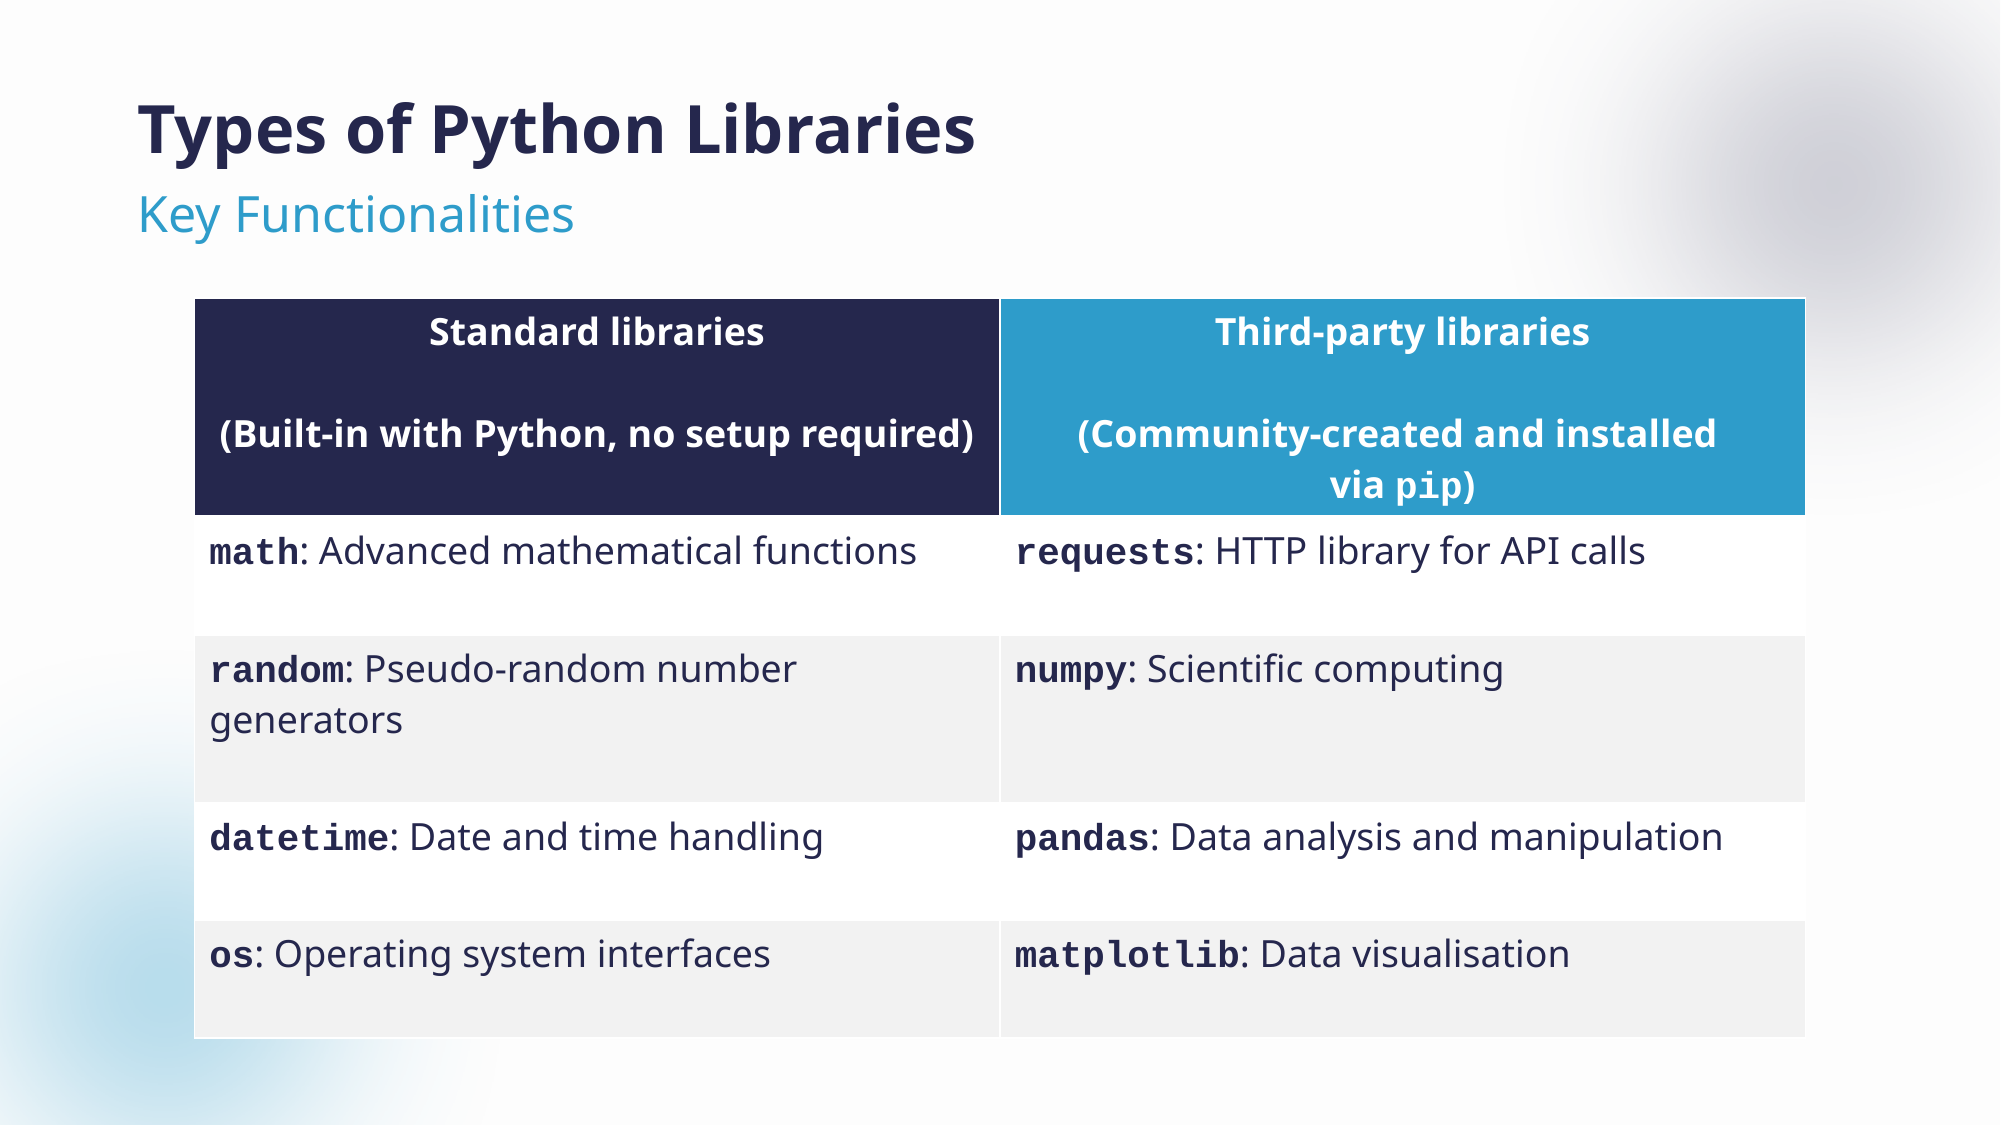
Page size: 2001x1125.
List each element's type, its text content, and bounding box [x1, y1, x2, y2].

table_cell math: Advanced mathematical functions [195, 520, 999, 634]
table_header Third-party libraries (Community-created and installed via pip) [1001, 299, 1805, 515]
table_cell numpy: Scientific computing [1001, 636, 1805, 802]
table_cell random: Pseudo-random number generators [195, 636, 999, 802]
table_cell os: Operating system interfaces [195, 921, 999, 1037]
title Types of Python Libraries [123, 65, 1866, 155]
table_cell pandas: Data analysis and manipulation [1001, 804, 1805, 919]
table_header Standard libraries (Built-in with Python, no setup required) [195, 299, 999, 515]
table_cell requests: HTTP library for API calls [1001, 520, 1805, 634]
list Key Functionalities [123, 182, 1866, 256]
table_cell matplotlib: Data visualisation [1001, 921, 1805, 1037]
table_cell datetime: Date and time handling [195, 804, 999, 919]
